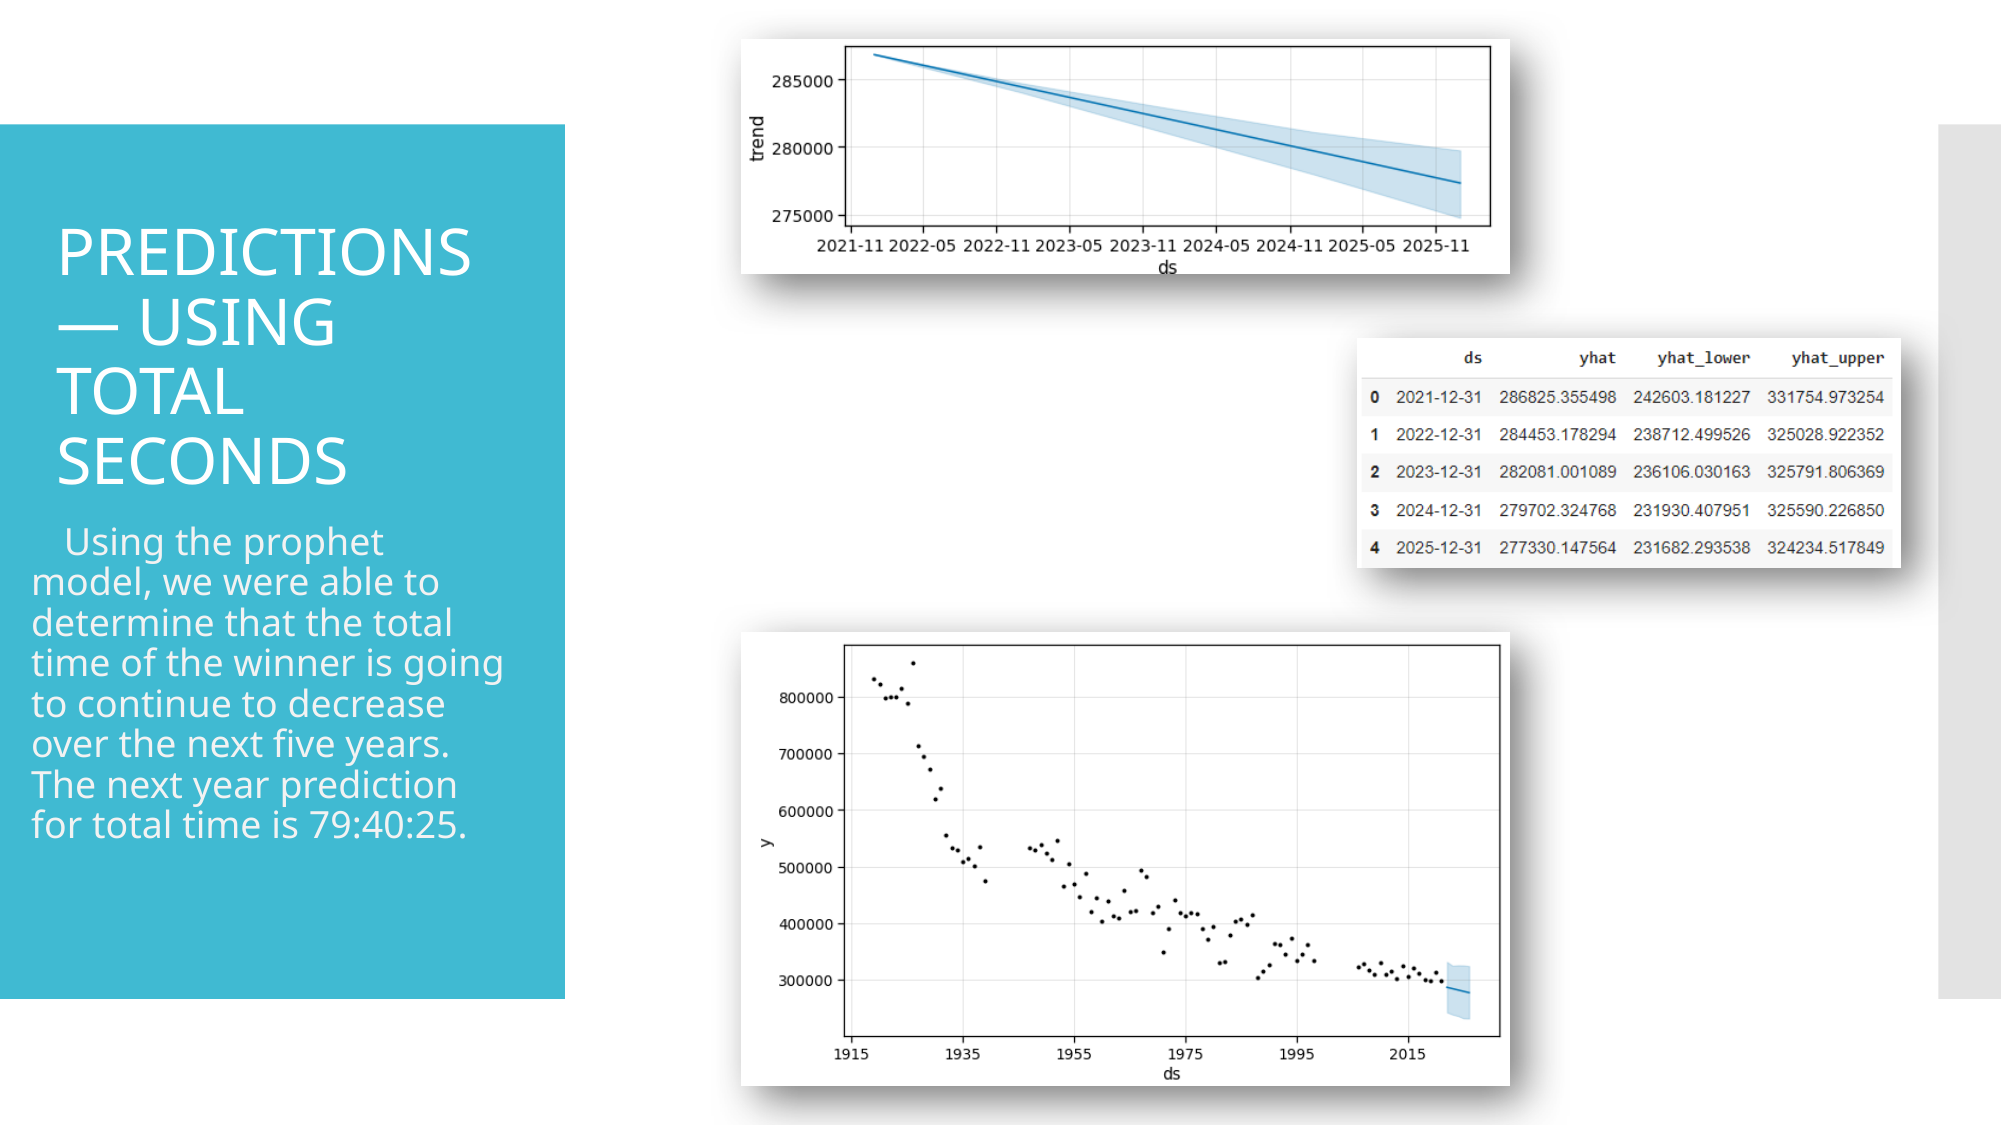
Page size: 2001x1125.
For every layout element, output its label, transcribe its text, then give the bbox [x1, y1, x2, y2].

picture [1357, 338, 1901, 568]
text_box Using the prophet model, we were able to determine that the total time of the winner is going to continue to decrease over the next five years. The next year prediction for total time is 79:40:25. [16, 476, 525, 894]
picture [740, 39, 1510, 275]
title PREDICTIONS — USING TOTAL SECONDS [41, 184, 525, 476]
picture [740, 631, 1510, 1086]
